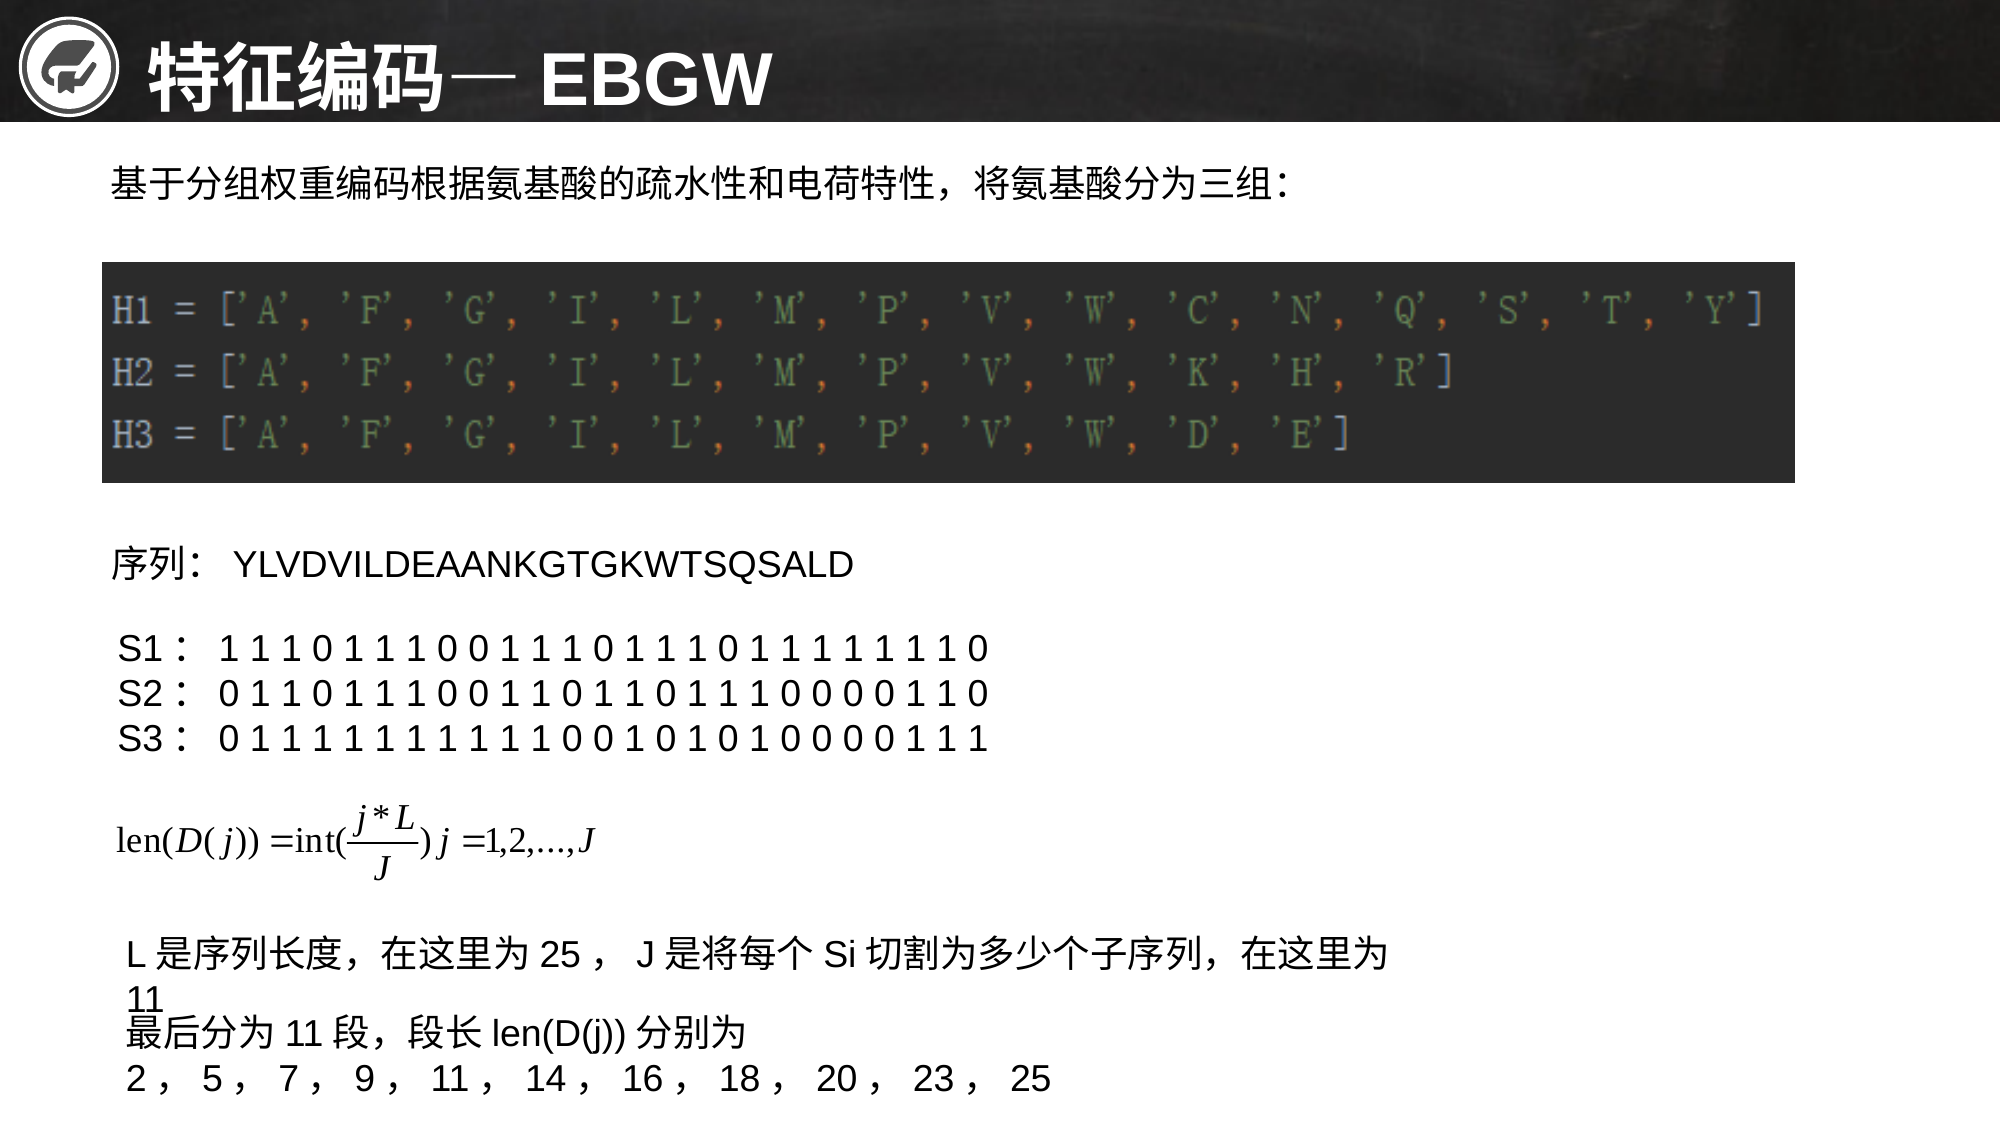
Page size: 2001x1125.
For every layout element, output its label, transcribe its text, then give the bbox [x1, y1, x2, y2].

picture [102, 262, 1795, 483]
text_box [20, 18, 118, 116]
text_box 序列：YLVDVILDEAANKGTGKWTSQSALD [96, 532, 1286, 592]
text_box 特征编码—EBGW [132, 0, 1069, 128]
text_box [111, 794, 604, 889]
text_box 基于分组权重编码根据氨基酸的疏水性和电荷特性，将氨基酸分为三组： [95, 152, 1494, 213]
text_box L是序列长度，在这里为25，J是将每个Si切割为多少个子序列，在这里为11 [111, 922, 1430, 1001]
text_box 最后分为11段，段长len(D(j))分别为2，5，7，9，11，14，16，18，20，23，25 [111, 1001, 1528, 1106]
picture [0, 0, 132, 122]
text_box S1：1 1 1 0 1 1 1 0 0 1 1 1 0 1 1 1 0 1 1 1 1 1 1 1 0 S2：0 1 1 0 1 1 1 0 0 1 1 0 1 1 0 1 1 1 0 0 0 0 1 1 0 S3：0 1 1 1 1 1 1 1 1 1 1 0 0 1 0 1 0 1 0 0 0 0 1 1 1 [102, 616, 1286, 812]
picture [1069, 0, 2000, 122]
